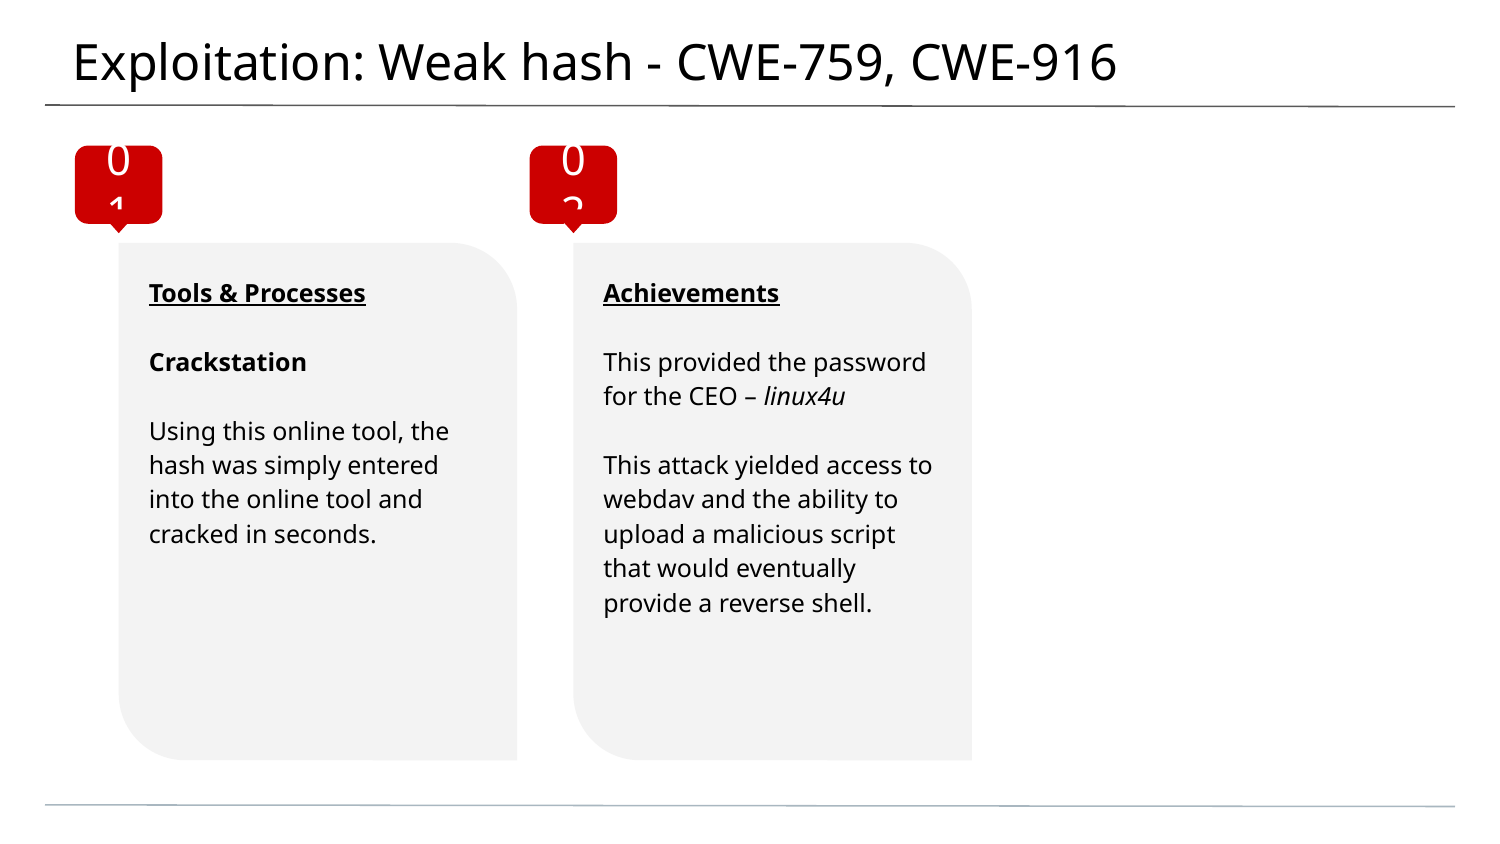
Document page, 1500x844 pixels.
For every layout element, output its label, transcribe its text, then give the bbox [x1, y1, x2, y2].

title Exploitation: Weak hash - CWE-759, CWE-916 [0, 0, 1500, 88]
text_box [529, 145, 618, 234]
text_box [508, 275, 518, 761]
text_box Achievements This provided the password for the CEO – linux4u This attack yielded access to webdav and the ability to upload a malicious script that would eventually provide a reverse shell. [573, 242, 972, 761]
text_box Tools & Processes Crackstation Using this online tool, the hash was simply entered into the online tool and cracked in seconds. [118, 242, 508, 761]
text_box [74, 145, 163, 234]
